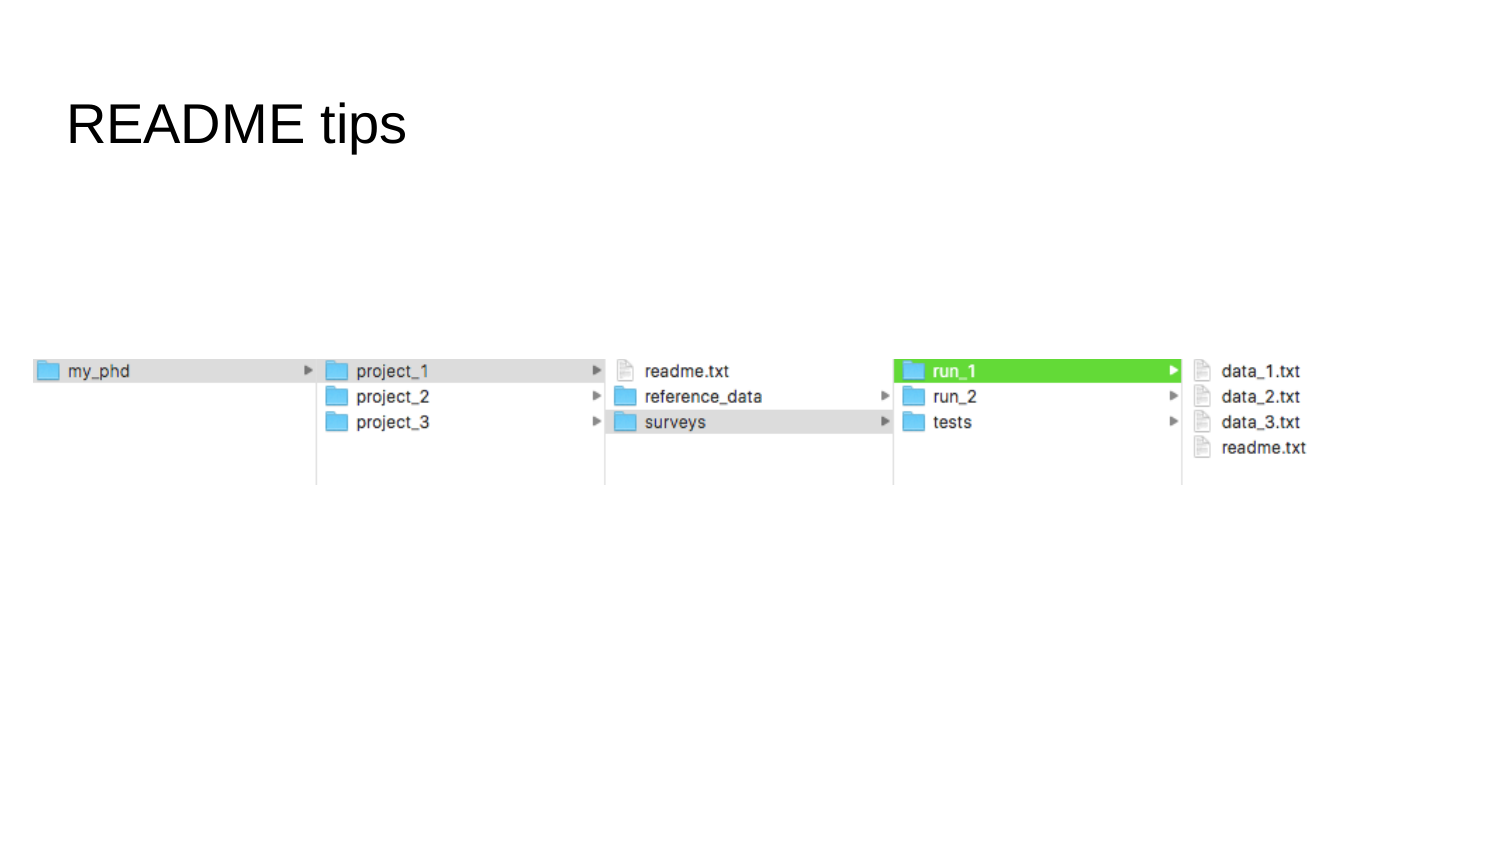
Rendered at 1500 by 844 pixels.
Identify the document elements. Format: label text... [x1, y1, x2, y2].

title README tips [50, 72, 1450, 168]
picture [33, 358, 1467, 485]
